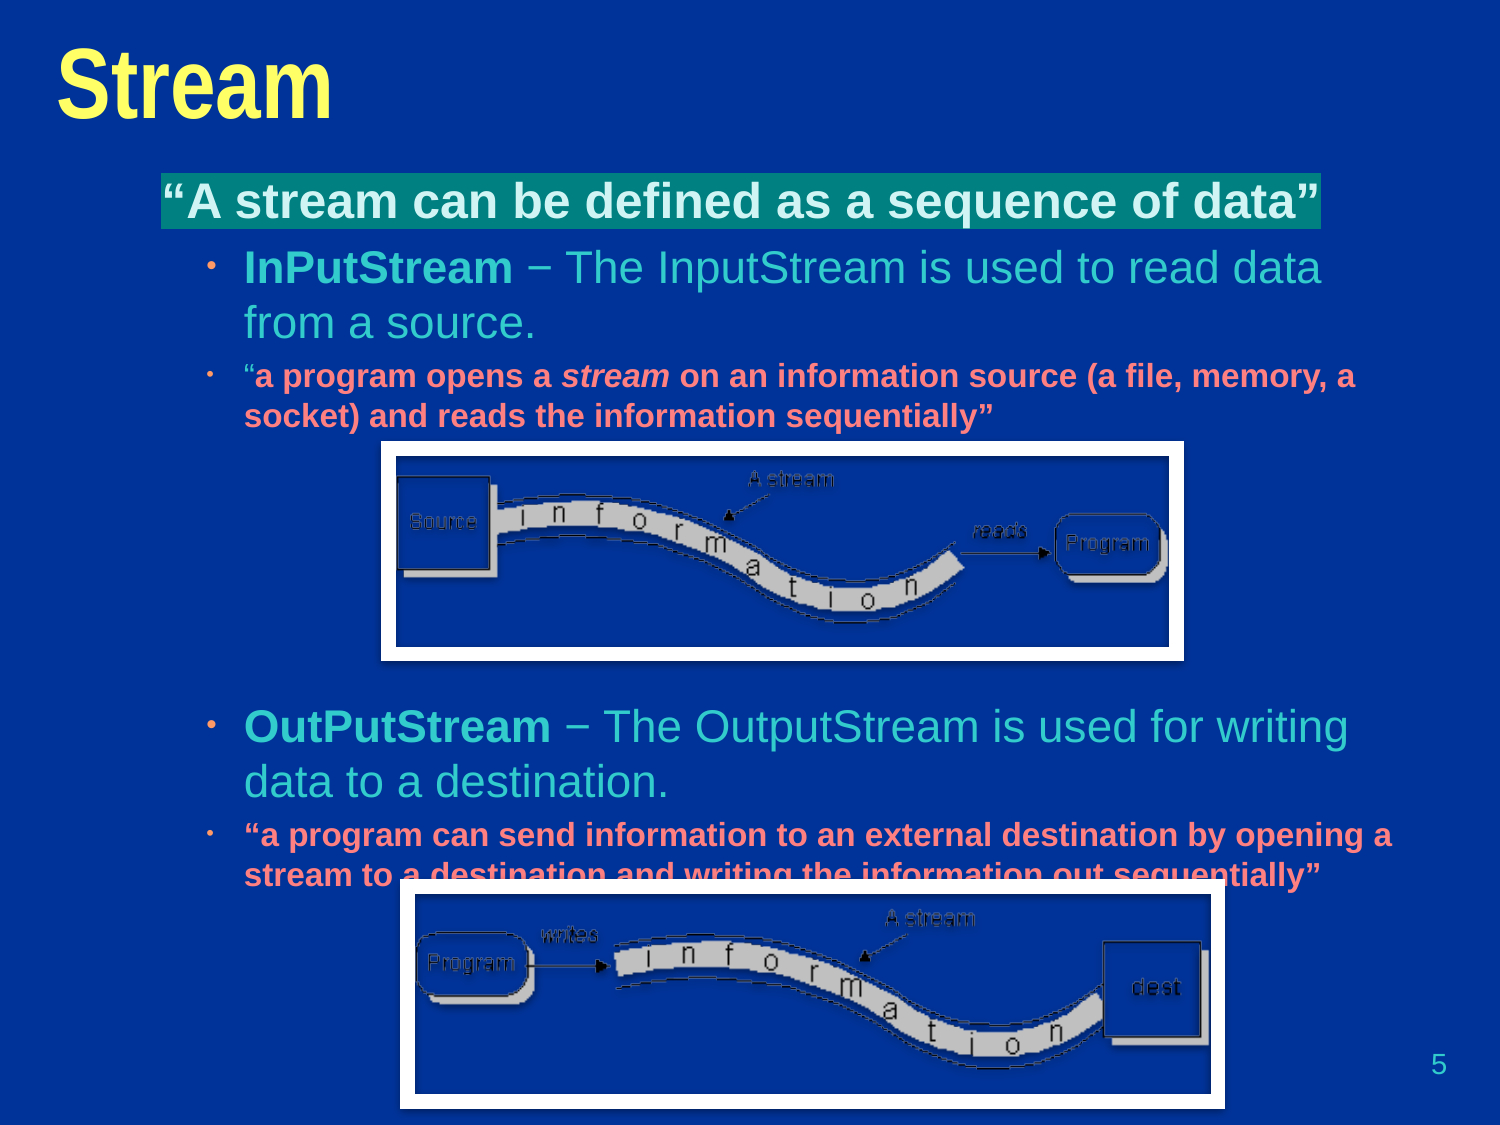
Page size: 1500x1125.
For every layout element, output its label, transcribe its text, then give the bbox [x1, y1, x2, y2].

slide_number 5 [1230, 1025, 1463, 1100]
title Stream [41, 37, 1442, 149]
picture [395, 455, 1170, 647]
list “A stream can be defined as a sequence of data” InPutStream − The InputStream is used to read data from a source. “a program opens a stream on an information source (a file, memory, a socket) and reads the information sequentially” OutPutStream − The OutputStream is used for writing data to a destination. “a program can send information to an external destination by opening a stream to a destination and writing the information out sequentially” [41, 160, 1442, 1100]
picture [414, 893, 1211, 1095]
